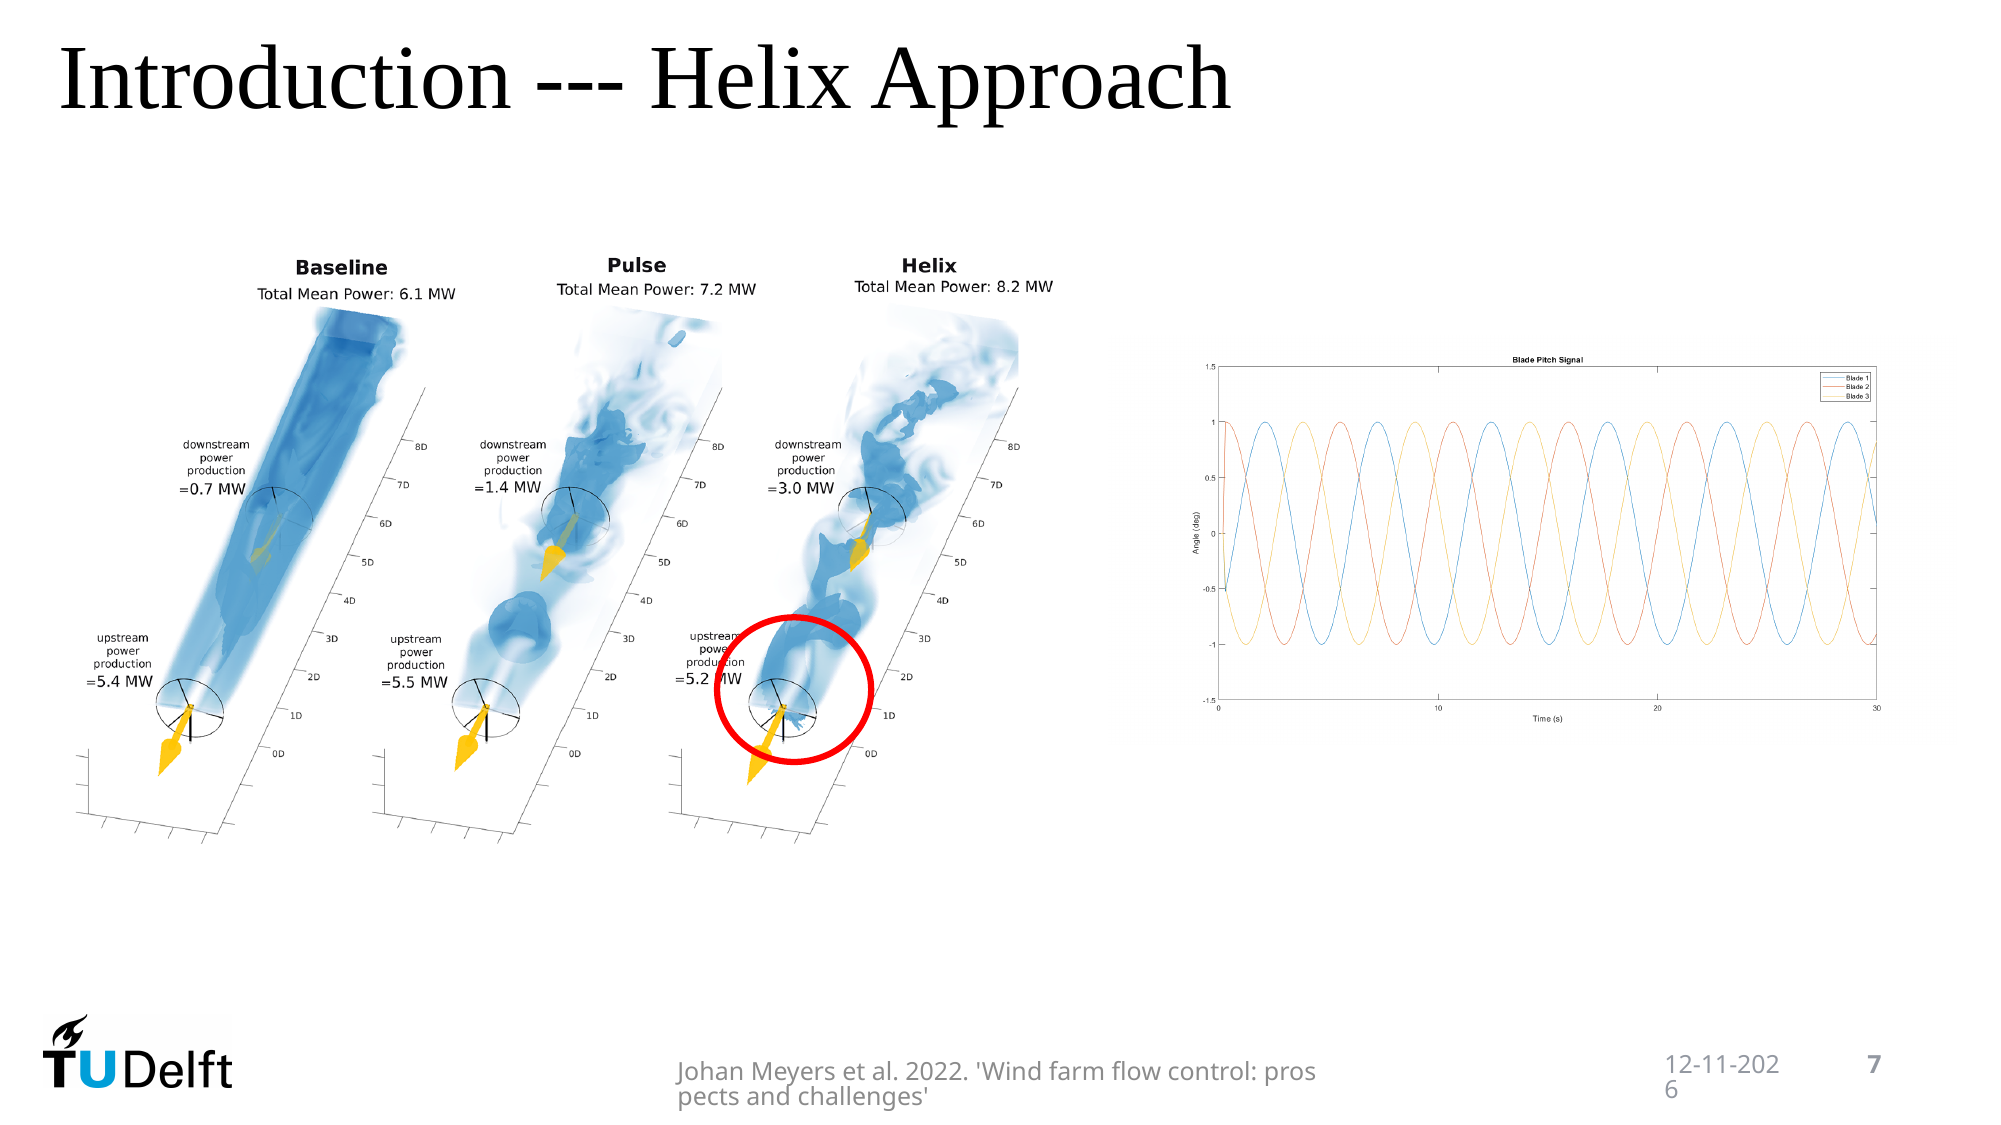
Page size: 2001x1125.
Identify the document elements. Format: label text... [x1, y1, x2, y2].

slide_number 7 [1833, 985, 1882, 1125]
picture [43, 227, 1079, 853]
picture [43, 1014, 232, 1088]
text_box [117, 256, 1882, 985]
title Introduction --- Helix Approach [43, 18, 1740, 141]
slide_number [1664, 985, 1791, 1125]
picture [1108, 335, 1957, 745]
footer Johan Meyers et al. 2022. 'Wind farm flow control: prospects and challenges' [662, 1042, 1338, 1103]
